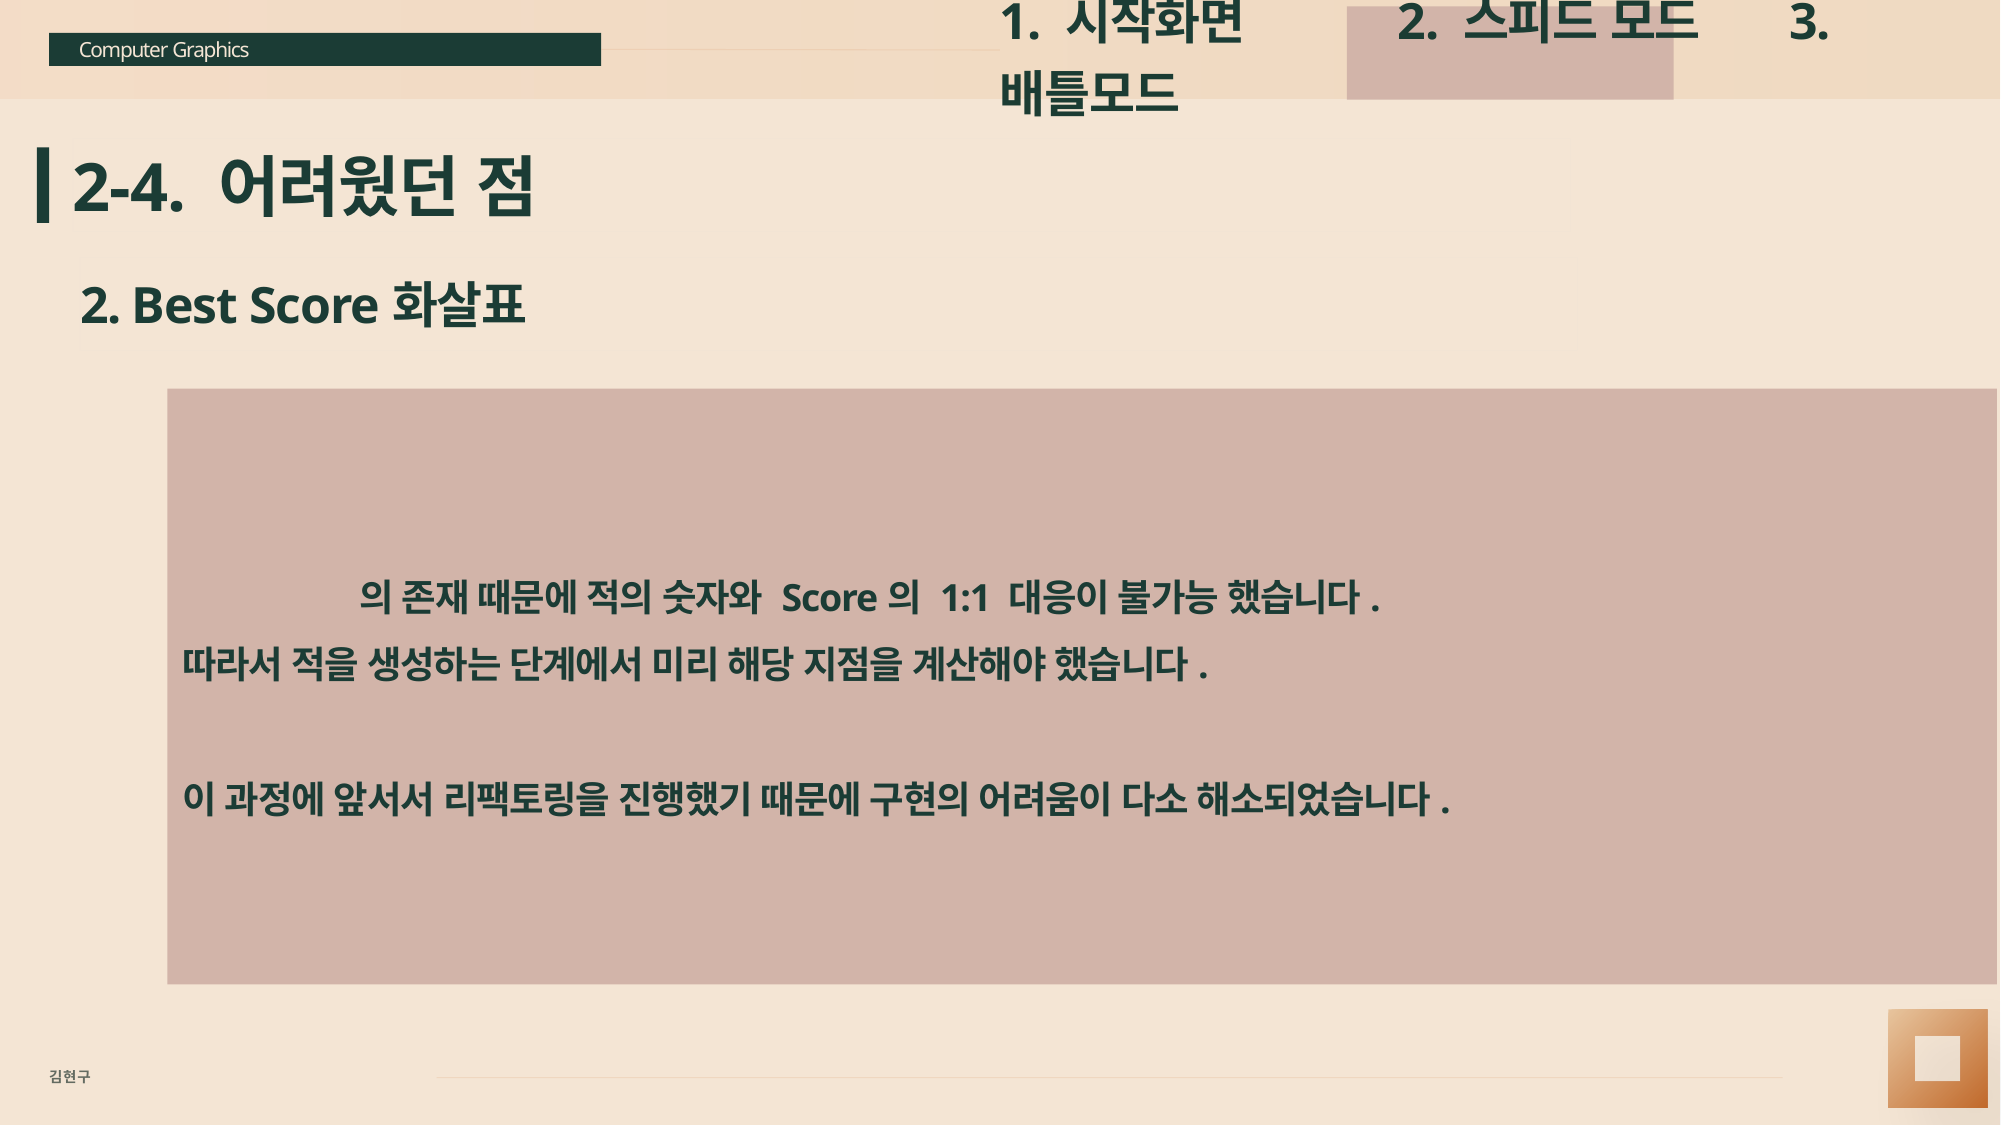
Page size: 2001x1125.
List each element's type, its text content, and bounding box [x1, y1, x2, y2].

list 공격하는 적의 존재 때문에 적의 숫자와 Score의 1:1 대응이 불가능 했습니다. 따라서 적을 생성하는 단계에서 미리 해당 지점을 계산해야 했습니다. 이 과정에 앞서서 리팩토링을 진행했기 때문에 구현의 어려움이 다소 해소되었습니다. [167, 388, 1998, 985]
subtitle Computer Graphics [49, 32, 602, 67]
list 1. 시작화면 2. 스피드 모드 3. 배틀모드 [999, 33, 1966, 67]
text_box [36, 146, 50, 224]
footer 김 현 구 [49, 1051, 402, 1101]
text_box [1346, 5, 1675, 33]
title 2-4. 어려웠던 점 [72, 138, 1571, 232]
text_box [1346, 67, 1675, 101]
text_box 2. Best Score화살표 [79, 257, 1578, 351]
